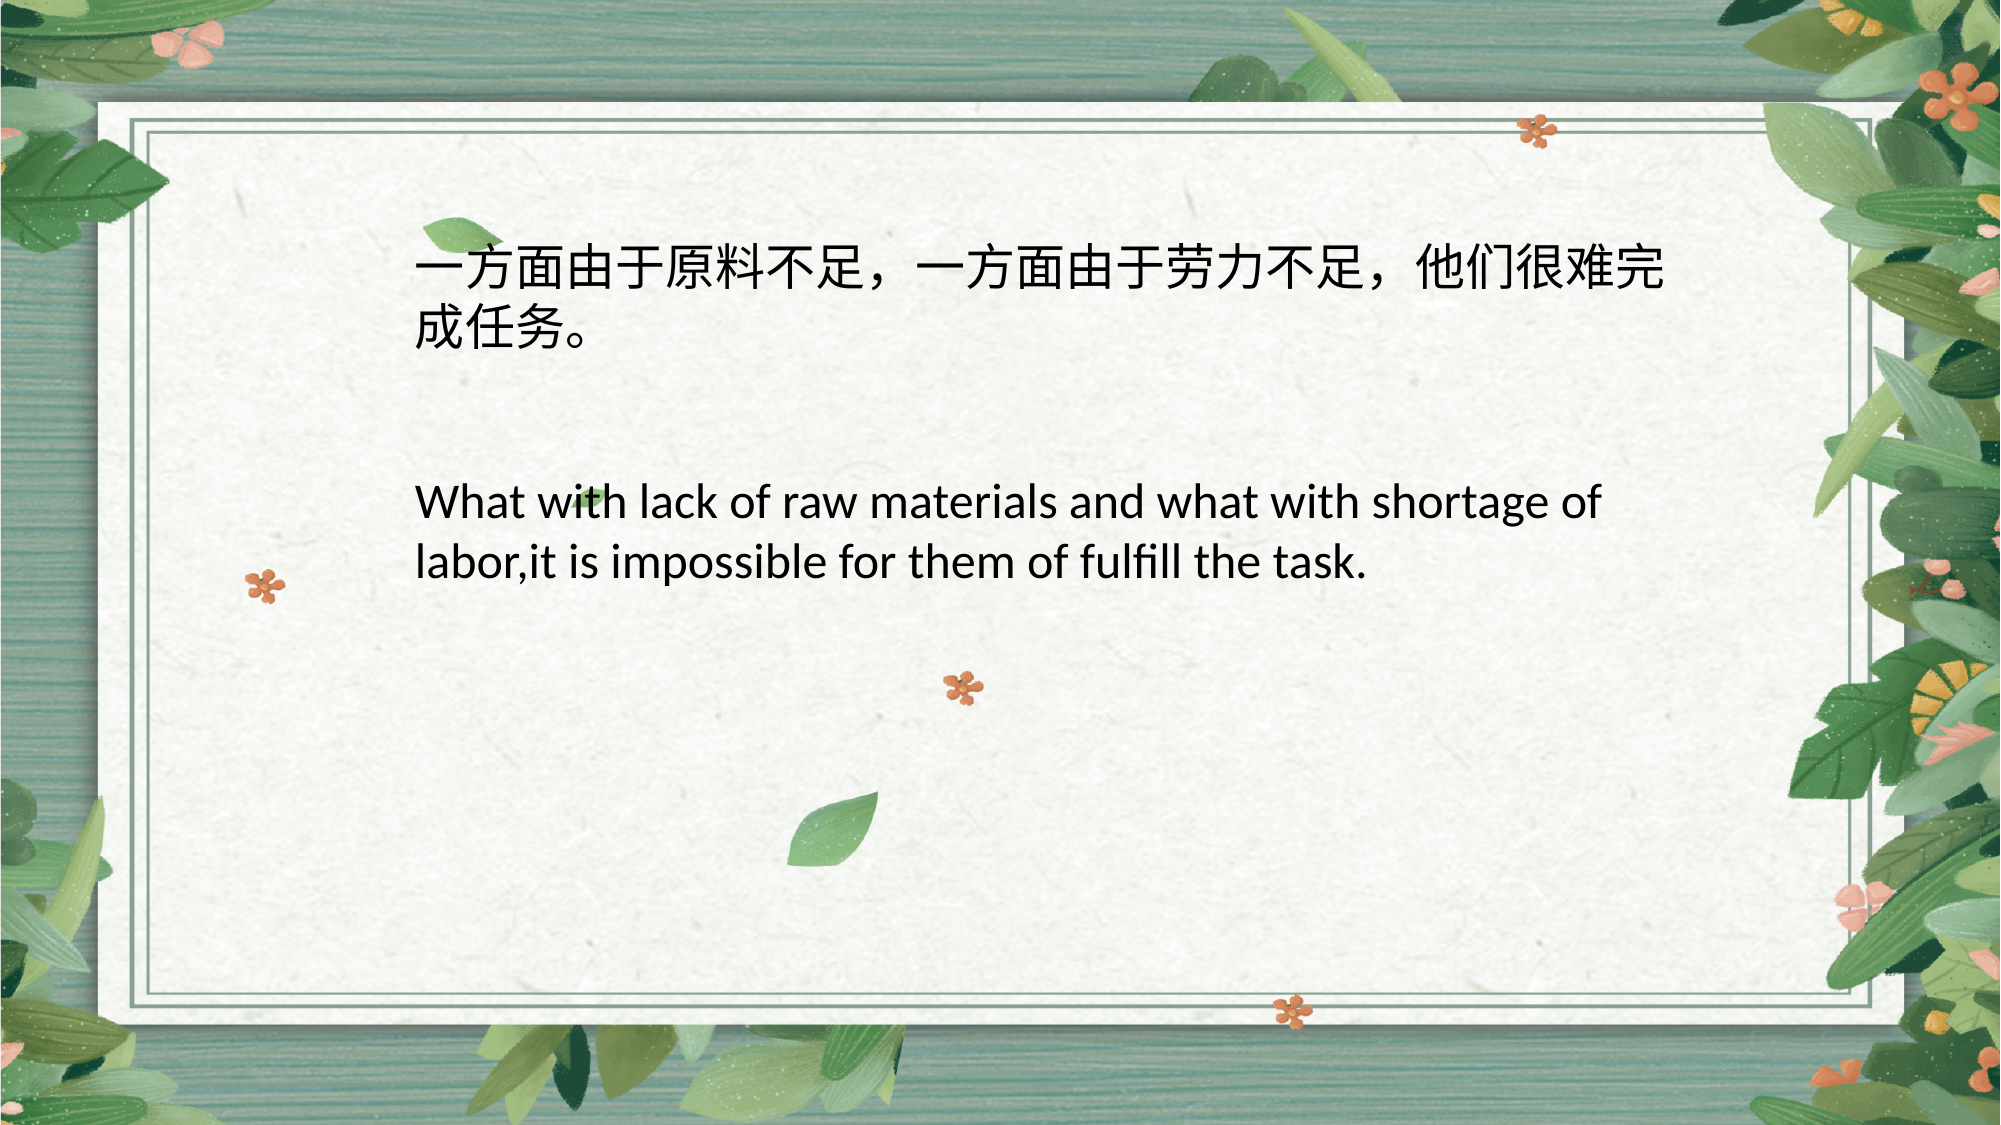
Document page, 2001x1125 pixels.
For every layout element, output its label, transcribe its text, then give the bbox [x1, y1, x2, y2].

picture [3, 1, 2000, 1125]
text_box What with lack of raw materials and what with shortage of labor,it is impossible for them of fulfill the task. [400, 461, 1699, 619]
text_box 一方面由于原料不足，一方面由于劳力不足，他们很难完成任务。 [400, 227, 1699, 363]
